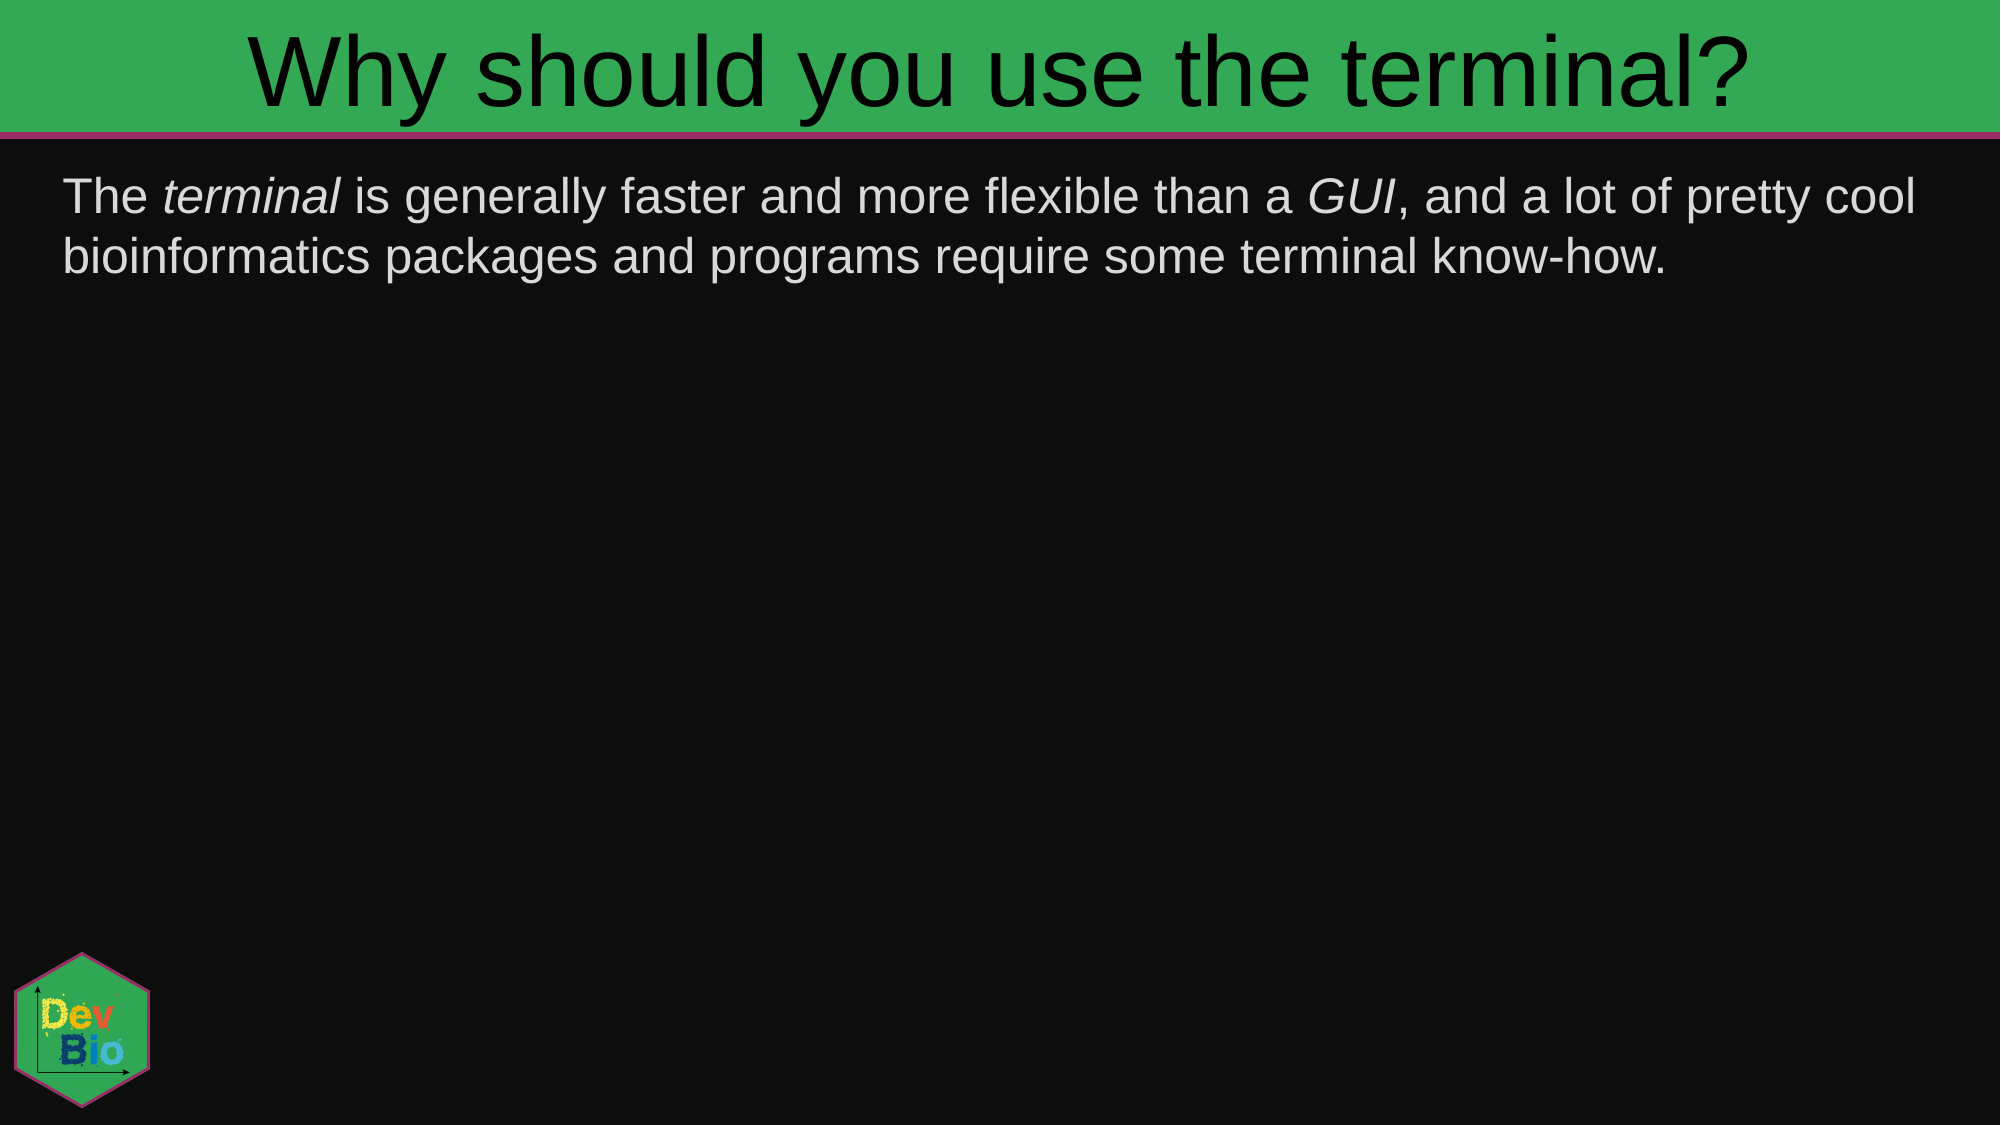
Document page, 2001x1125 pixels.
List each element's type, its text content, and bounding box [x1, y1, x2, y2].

text_box The terminal is generally faster and more flexible than a GUI, and a lot of pretty cool bioinformatics packages and programs require some terminal know-how. [47, 156, 1963, 291]
picture [14, 951, 150, 1108]
title Why should you use the terminal? [0, 0, 2000, 132]
